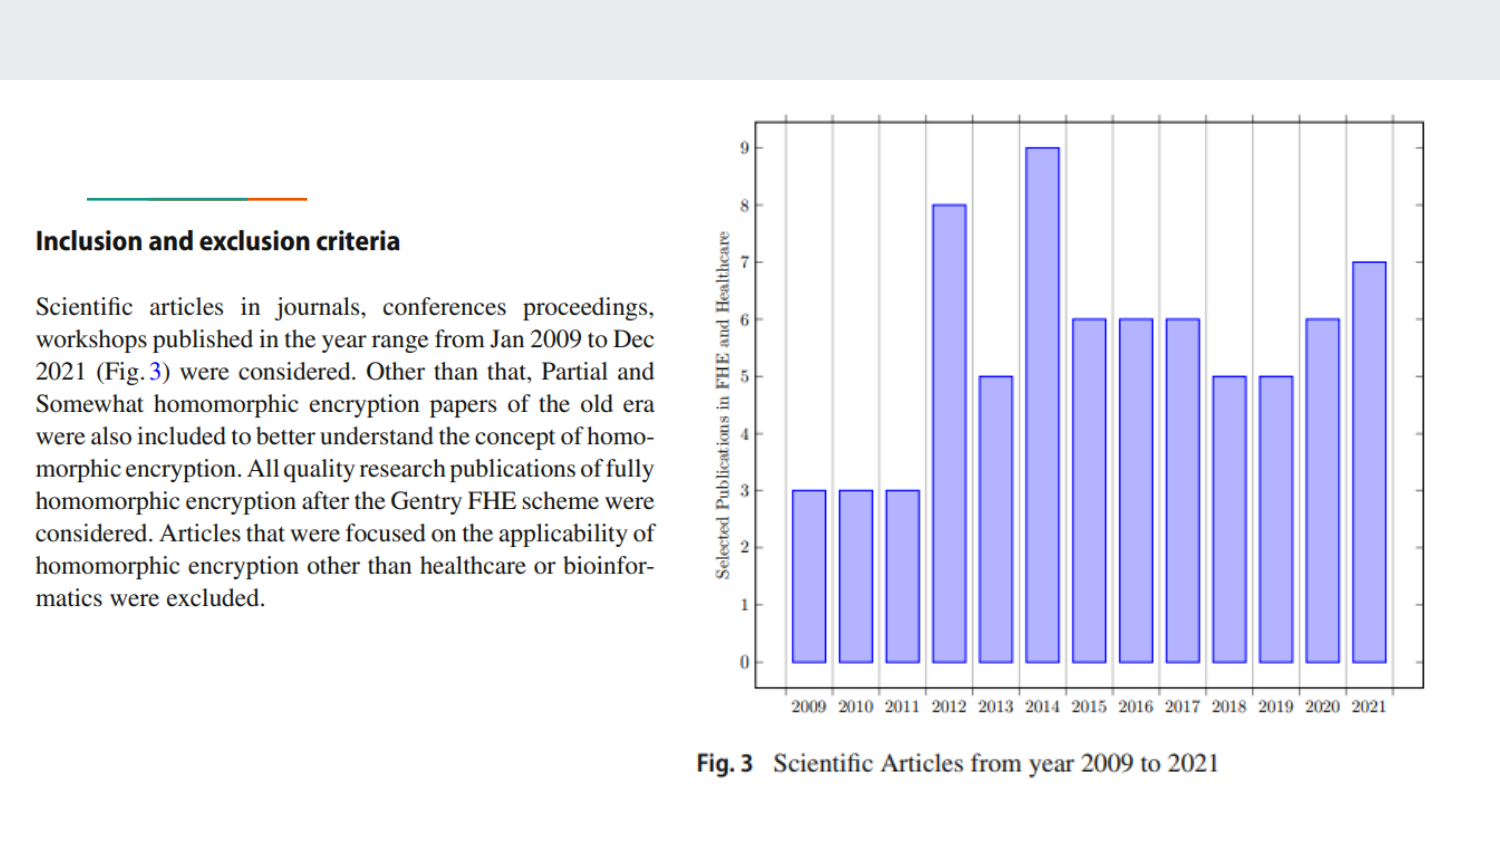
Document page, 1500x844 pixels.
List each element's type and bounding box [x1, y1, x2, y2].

picture [21, 219, 667, 625]
picture [678, 102, 1440, 786]
